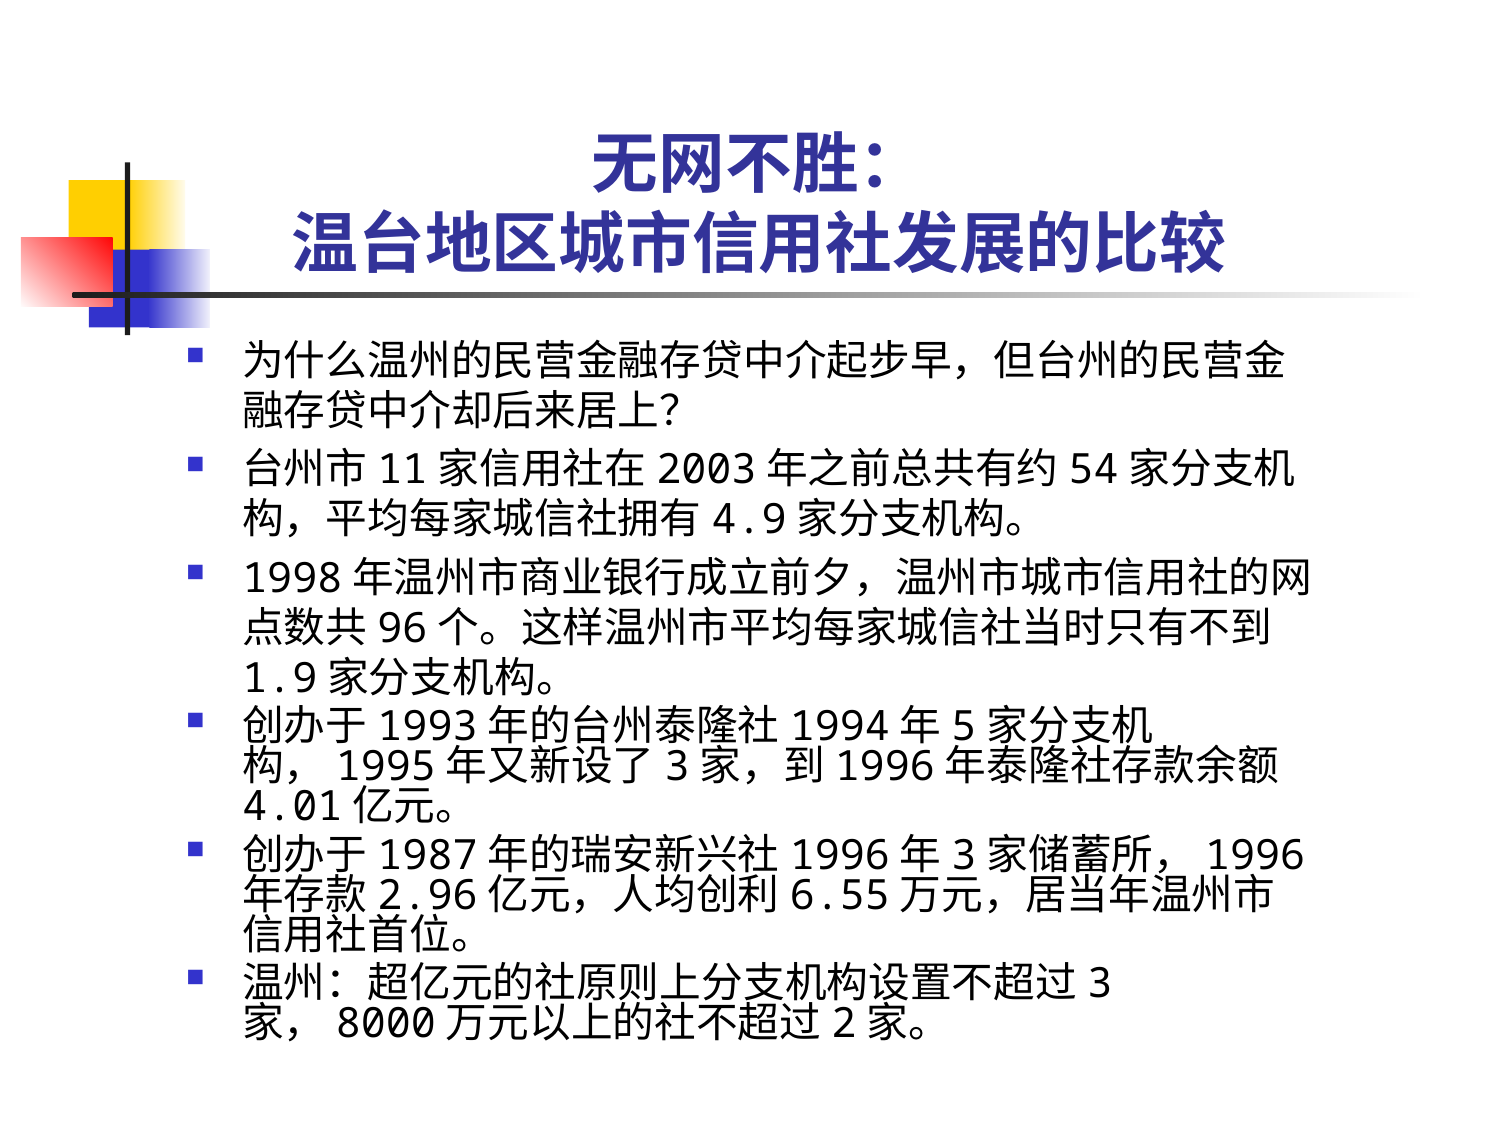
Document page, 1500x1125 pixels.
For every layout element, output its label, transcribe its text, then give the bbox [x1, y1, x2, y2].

title 无网不胜： 温台地区城市信用社发展的比较 [188, 101, 1330, 289]
list 为什么温州的民营金融存贷中介起步早，但台州的民营金融存贷中介却后来居上？ 台州市11家信用社在2003年之前总共有约54家分支机构，平均每家城信社拥有4.9家分支机构。 1998年温州市商业银行成立前夕，温州市城市信用社的网点数共96个。这样温州市平均每家城信社当时只有不到1.9家分支机构。 创办于1993年的台州泰隆社1994年5家分支机构，1995年又新设了3家，到1996年泰隆社存款余额4.01亿元。 创办于1987年的瑞安新兴社1996年3家储蓄所，1996年存款2.96亿元，人均创利6.55万元，居当年温州市信用社首位。 温州：超亿元的社原则上分支机构设置不超过3家，8000万元以上的社不超过2家。 [170, 326, 1330, 1055]
